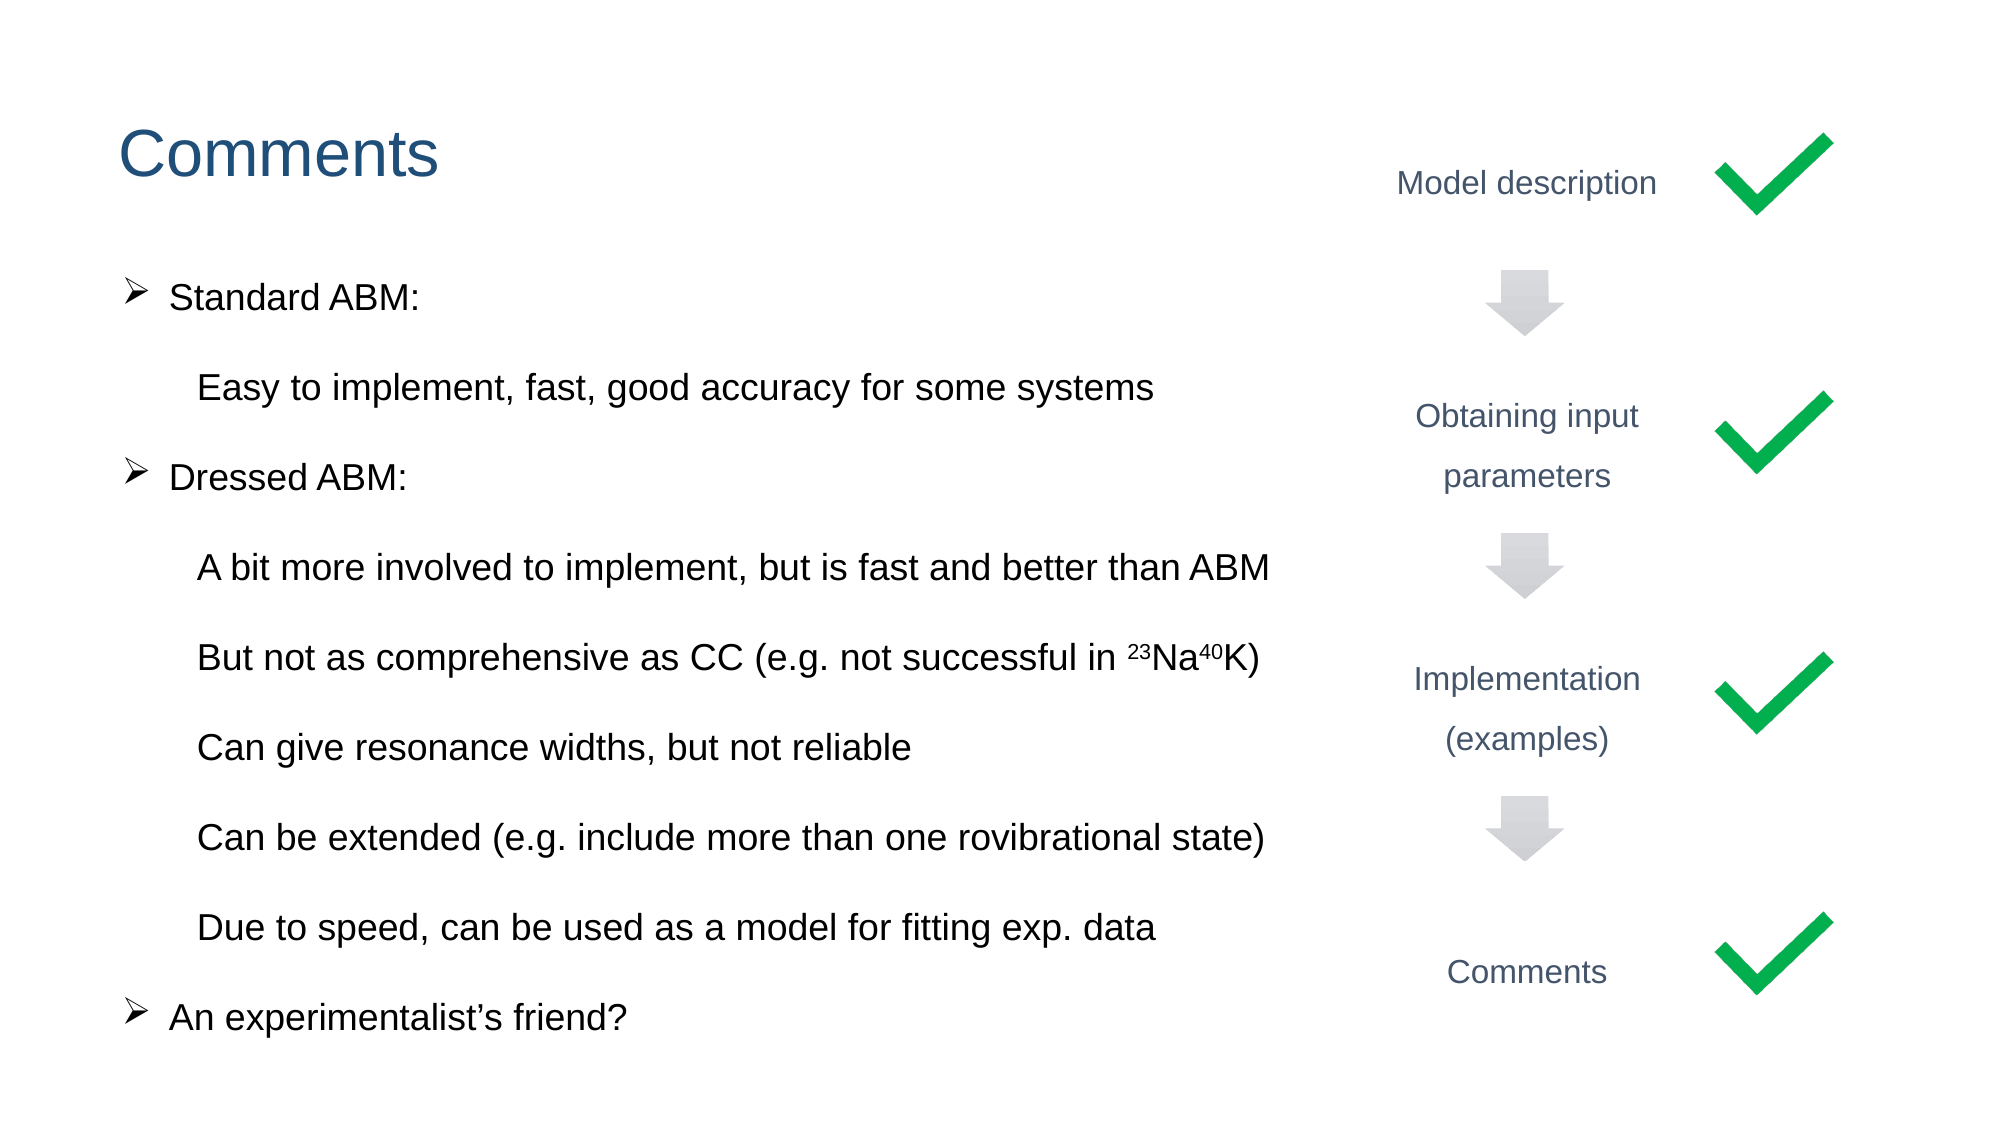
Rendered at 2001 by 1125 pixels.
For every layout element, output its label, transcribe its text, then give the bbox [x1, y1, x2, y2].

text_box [1299, 83, 1751, 1049]
picture [1712, 112, 1836, 236]
title Comments [103, 64, 1764, 247]
picture [1712, 631, 1836, 754]
picture [1712, 891, 1836, 1015]
picture [1712, 370, 1836, 494]
text_box Standard ABM: Easy to implement, fast, good accuracy for some systems Dressed ABM: A bit more involved to implement, but is fast and better than ABM But not as comprehensive as CC (e.g. not successful in 23Na40K) Can give resonance widths, but not reliable Can be extended (e.g. include more than one rovibrational state) Due to speed, can be used as a model for fitting exp. data An experimentalist’s friend? [107, 220, 1299, 1046]
